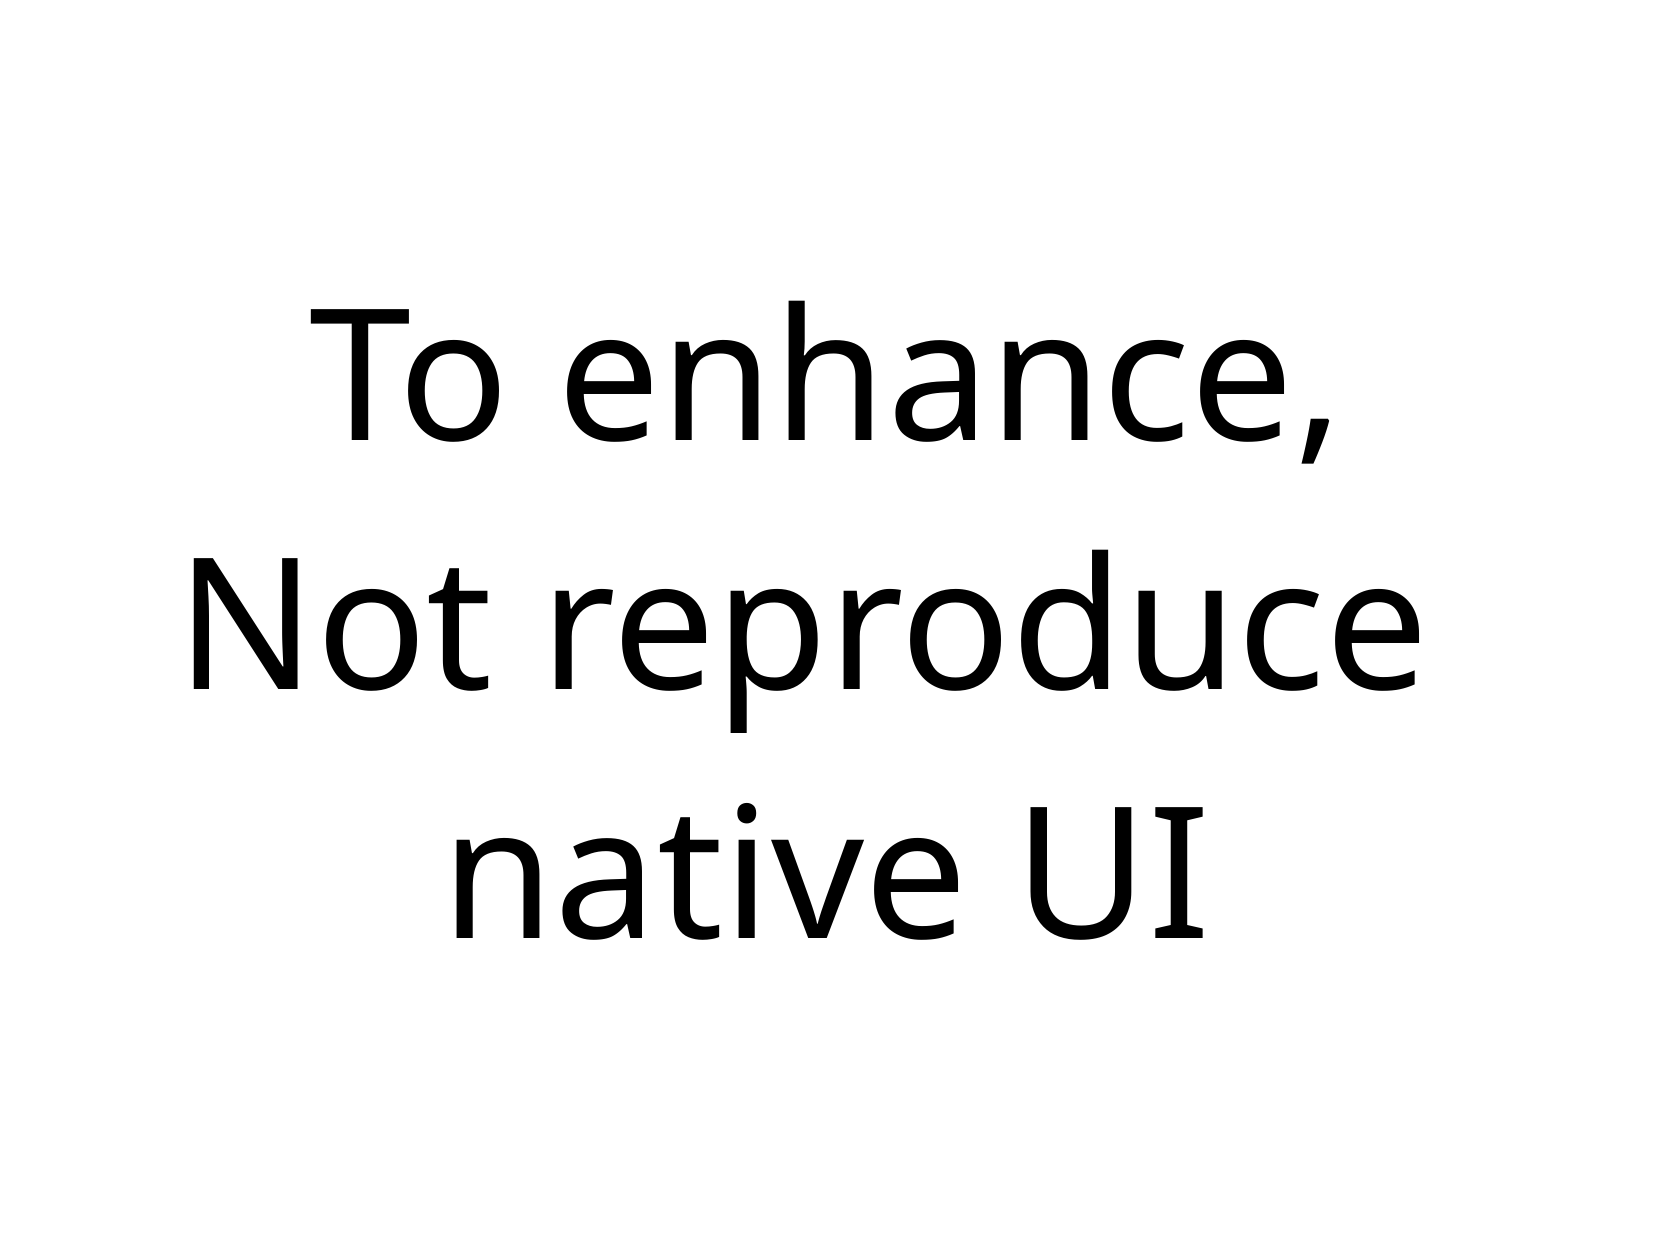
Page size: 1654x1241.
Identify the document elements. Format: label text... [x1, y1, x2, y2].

list To enhance, Not reproduce native UI [82, 256, 1571, 1028]
